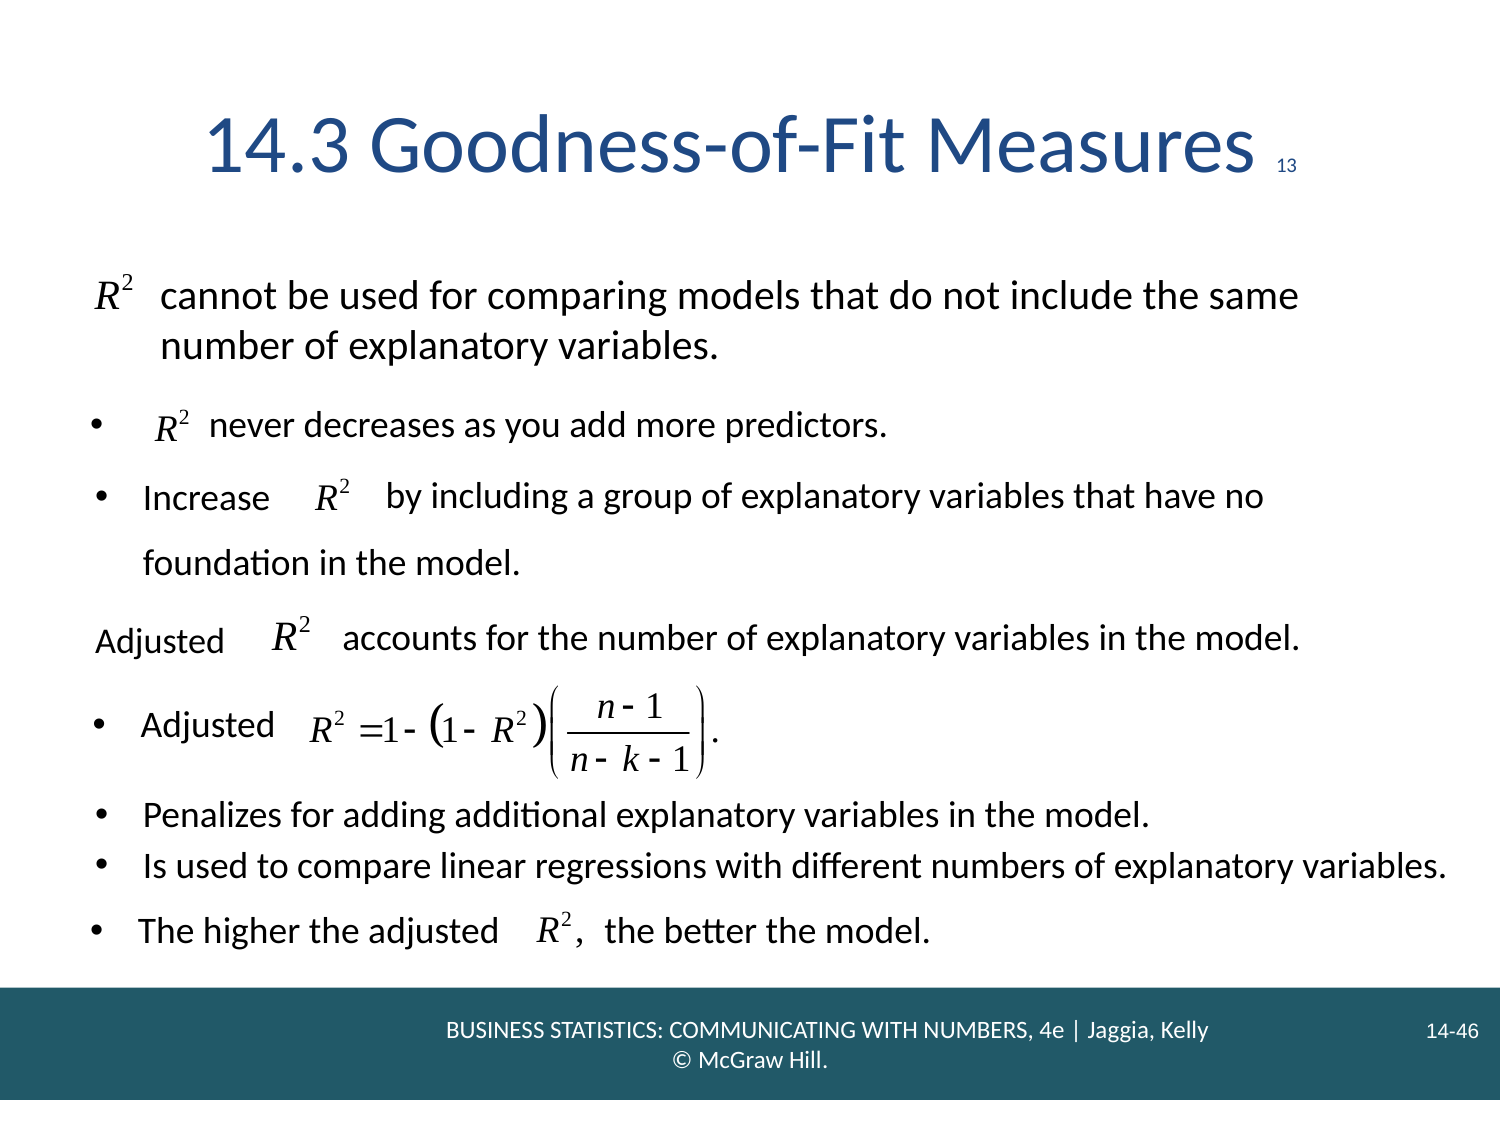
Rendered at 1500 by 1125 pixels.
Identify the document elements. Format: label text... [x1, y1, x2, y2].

list by including a group of explanatory variables that have no [370, 468, 1427, 528]
list Adjusted [79, 605, 250, 669]
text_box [89, 265, 138, 314]
list the better the model. [589, 904, 1443, 973]
list never decreases as you add more predictors. [193, 397, 1438, 458]
list foundation in the model. [79, 535, 1430, 593]
list [75, 397, 148, 458]
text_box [531, 903, 589, 956]
list Increase [79, 470, 303, 527]
list cannot be used for comparing models that do not include the same number of explanatory variables. [145, 260, 1408, 386]
list Penalizes for adding additional explanatory variables in the model. Is used to compare linear regressions with different numbers of explanatory variables. [79, 787, 1475, 890]
list accounts for the number of explanatory variables in the model. [327, 605, 1440, 669]
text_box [266, 606, 316, 656]
title 14.3 Goodness-of-Fit Measures 13 [75, 45, 1425, 233]
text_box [149, 401, 194, 446]
list The higher the adjusted [75, 904, 529, 966]
list Adjusted [77, 697, 299, 760]
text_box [304, 681, 722, 785]
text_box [310, 470, 355, 515]
